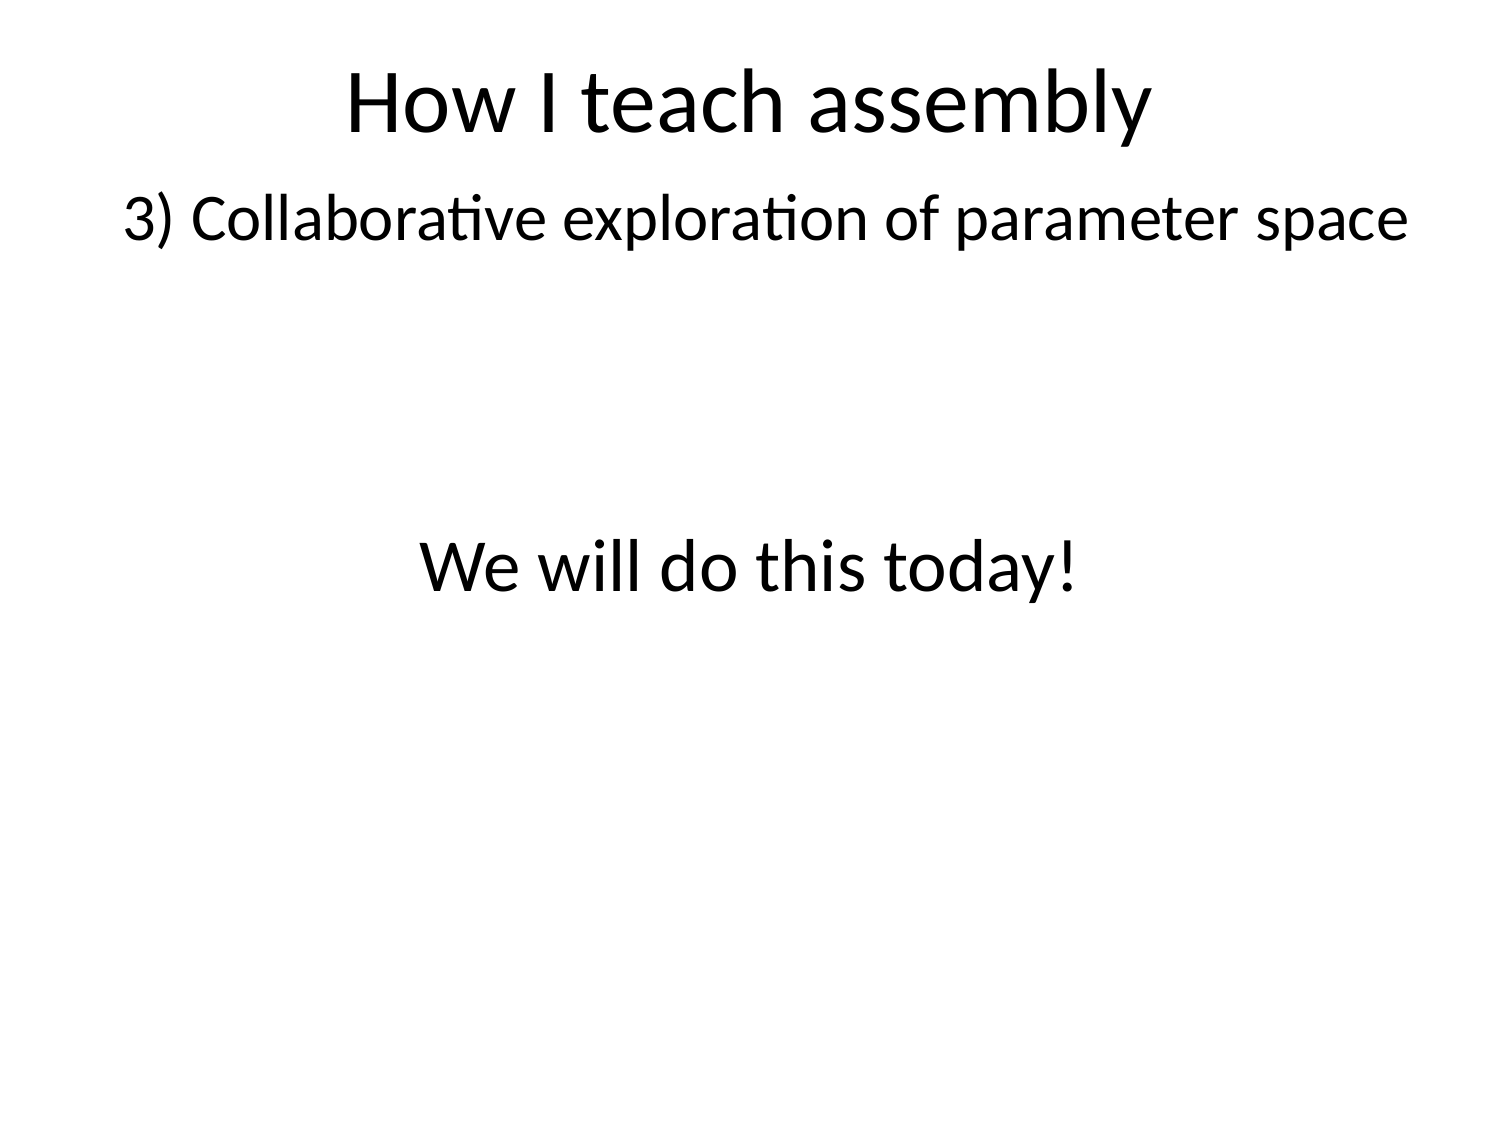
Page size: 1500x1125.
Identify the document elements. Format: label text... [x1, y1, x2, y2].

title How I teach assembly [75, 1, 1425, 190]
list 3) Collaborative exploration of parameter space [91, 166, 1442, 1022]
text_box We will do this today! [374, 509, 1125, 615]
